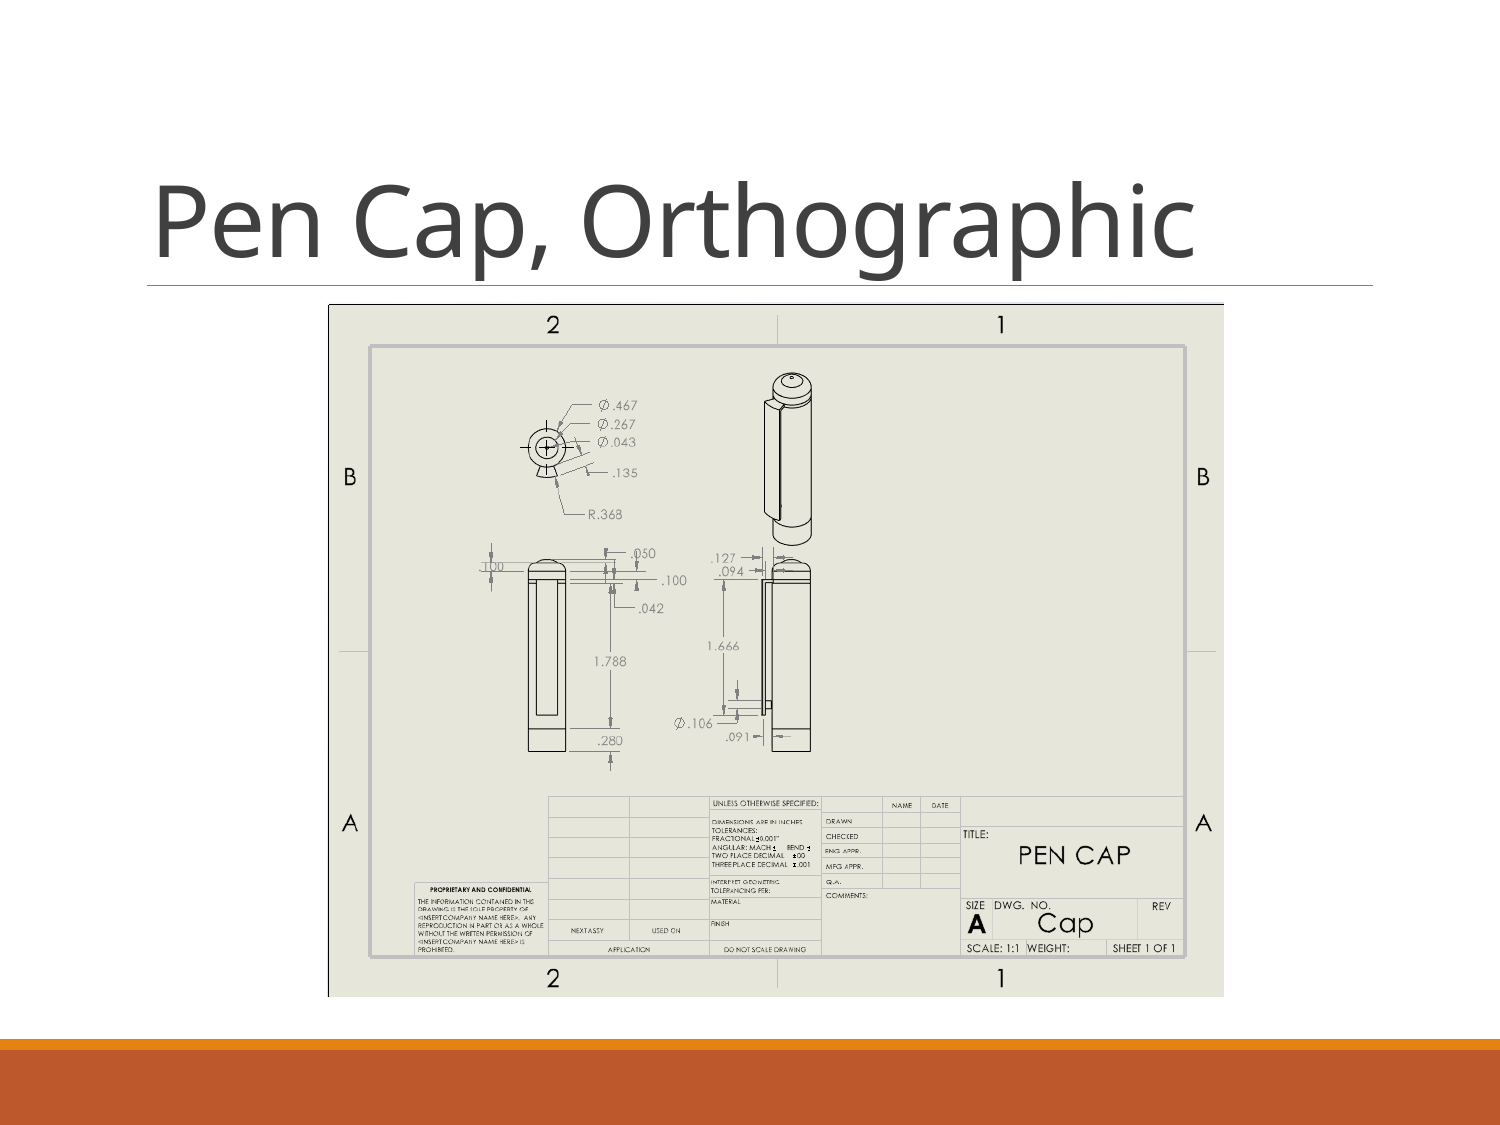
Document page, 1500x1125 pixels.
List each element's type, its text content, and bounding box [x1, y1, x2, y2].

title Pen Cap, Orthographic [135, 47, 1373, 285]
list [327, 302, 1225, 998]
